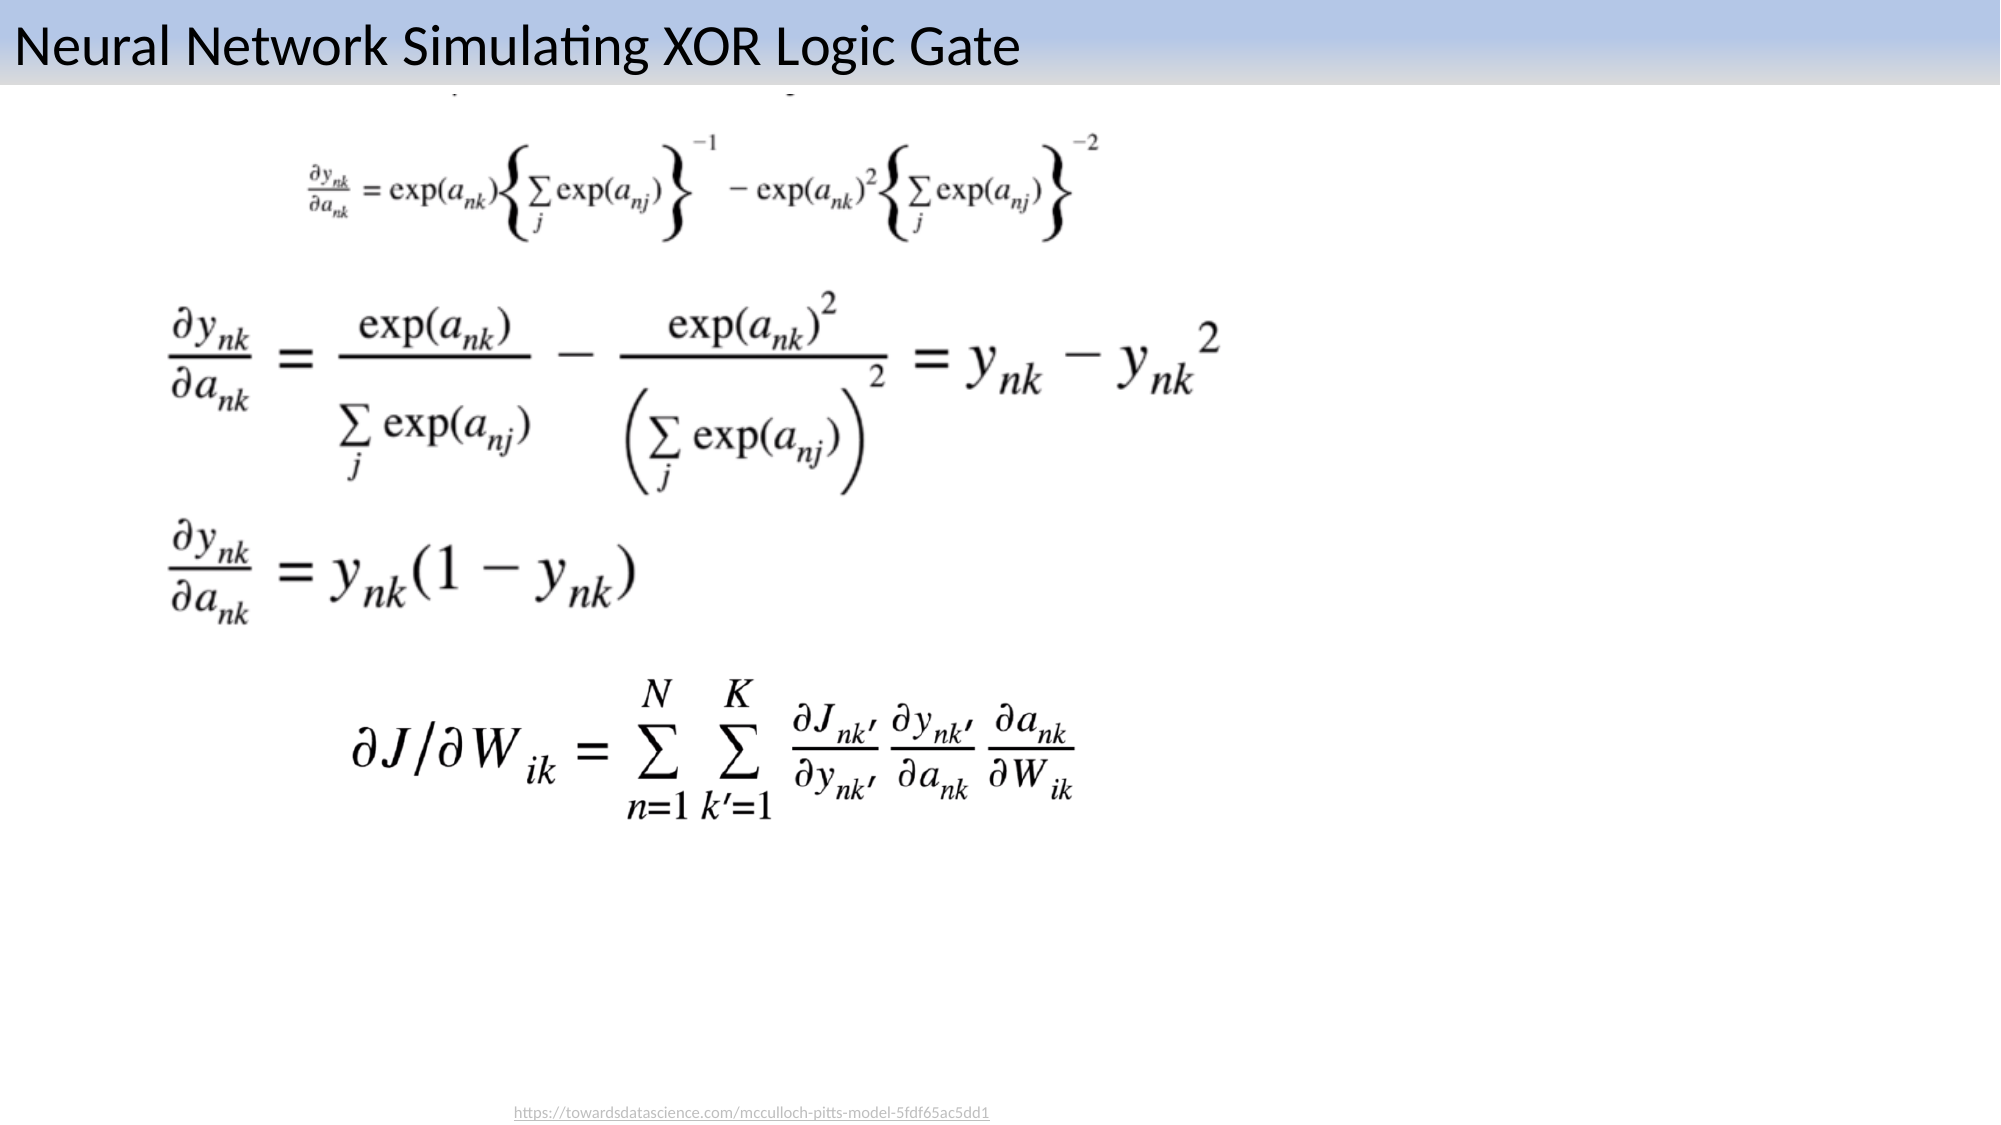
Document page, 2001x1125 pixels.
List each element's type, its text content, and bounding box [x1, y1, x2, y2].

text_box Neural Network Simulating XOR Logic Gate [0, 0, 2000, 85]
text_box https://towardsdatascience.com/mcculloch-pitts-model-5fdf65ac5dd1 [499, 1094, 1736, 1125]
picture [110, 94, 1236, 656]
picture [347, 664, 1094, 829]
